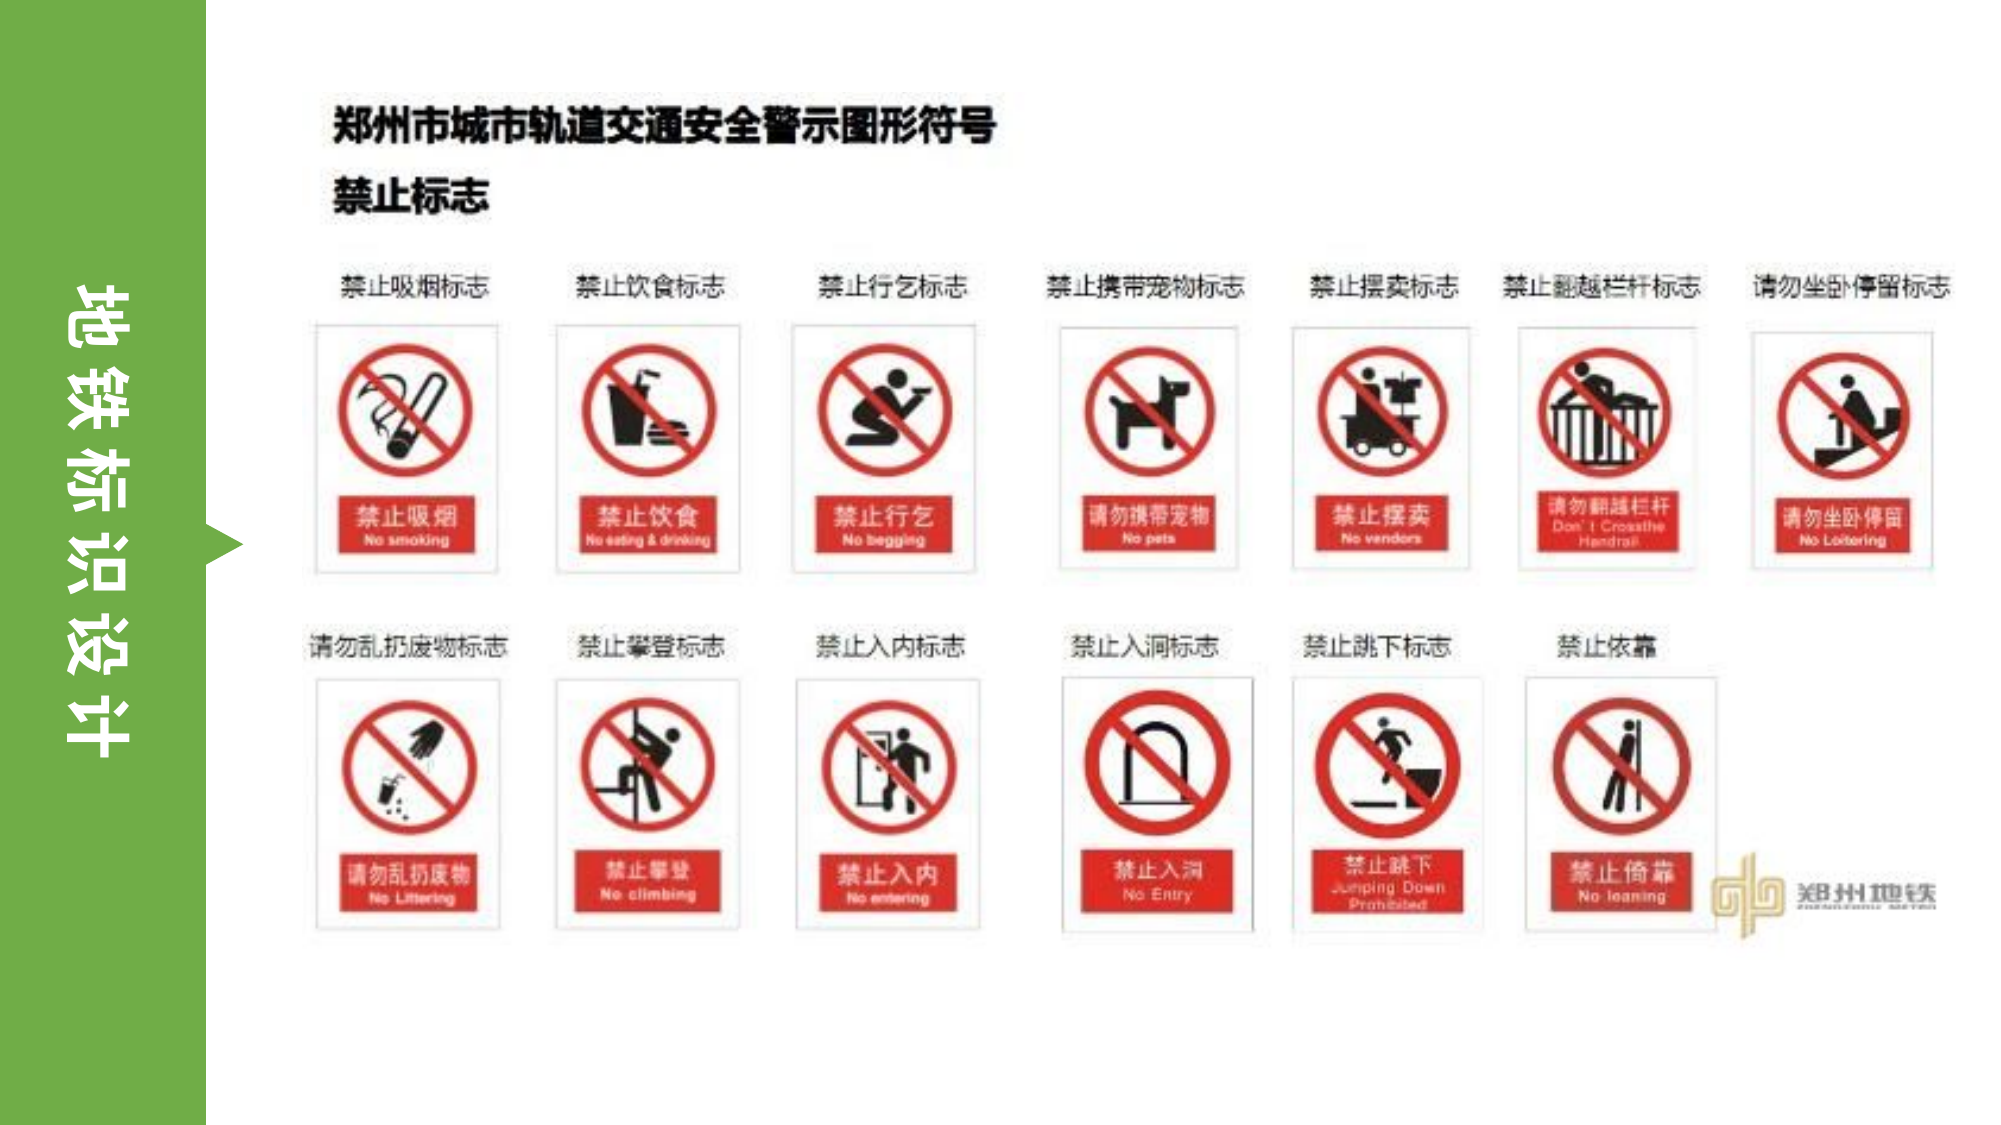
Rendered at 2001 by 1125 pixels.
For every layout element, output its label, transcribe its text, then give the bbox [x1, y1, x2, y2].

text_box [178, 508, 244, 580]
picture [302, 92, 1965, 960]
text_box 地 铁 标 识 设 计 [38, 269, 157, 981]
text_box [0, 0, 206, 1125]
